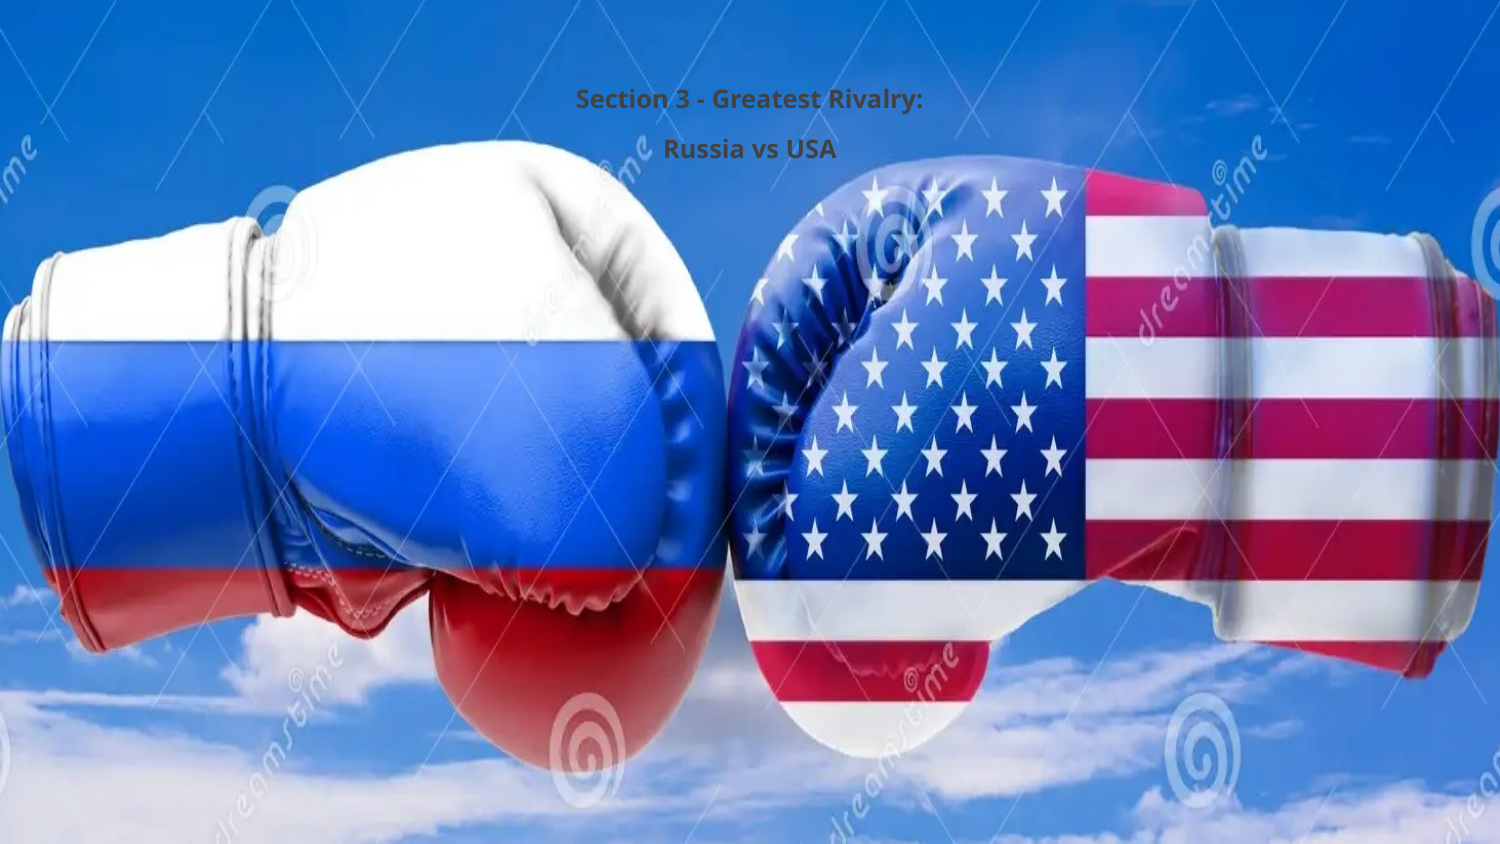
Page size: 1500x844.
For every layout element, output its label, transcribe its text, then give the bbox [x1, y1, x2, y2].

title Section 3 - Greatest Rivalry: Russia vs USA [51, 61, 1449, 182]
picture [0, 0, 1500, 844]
